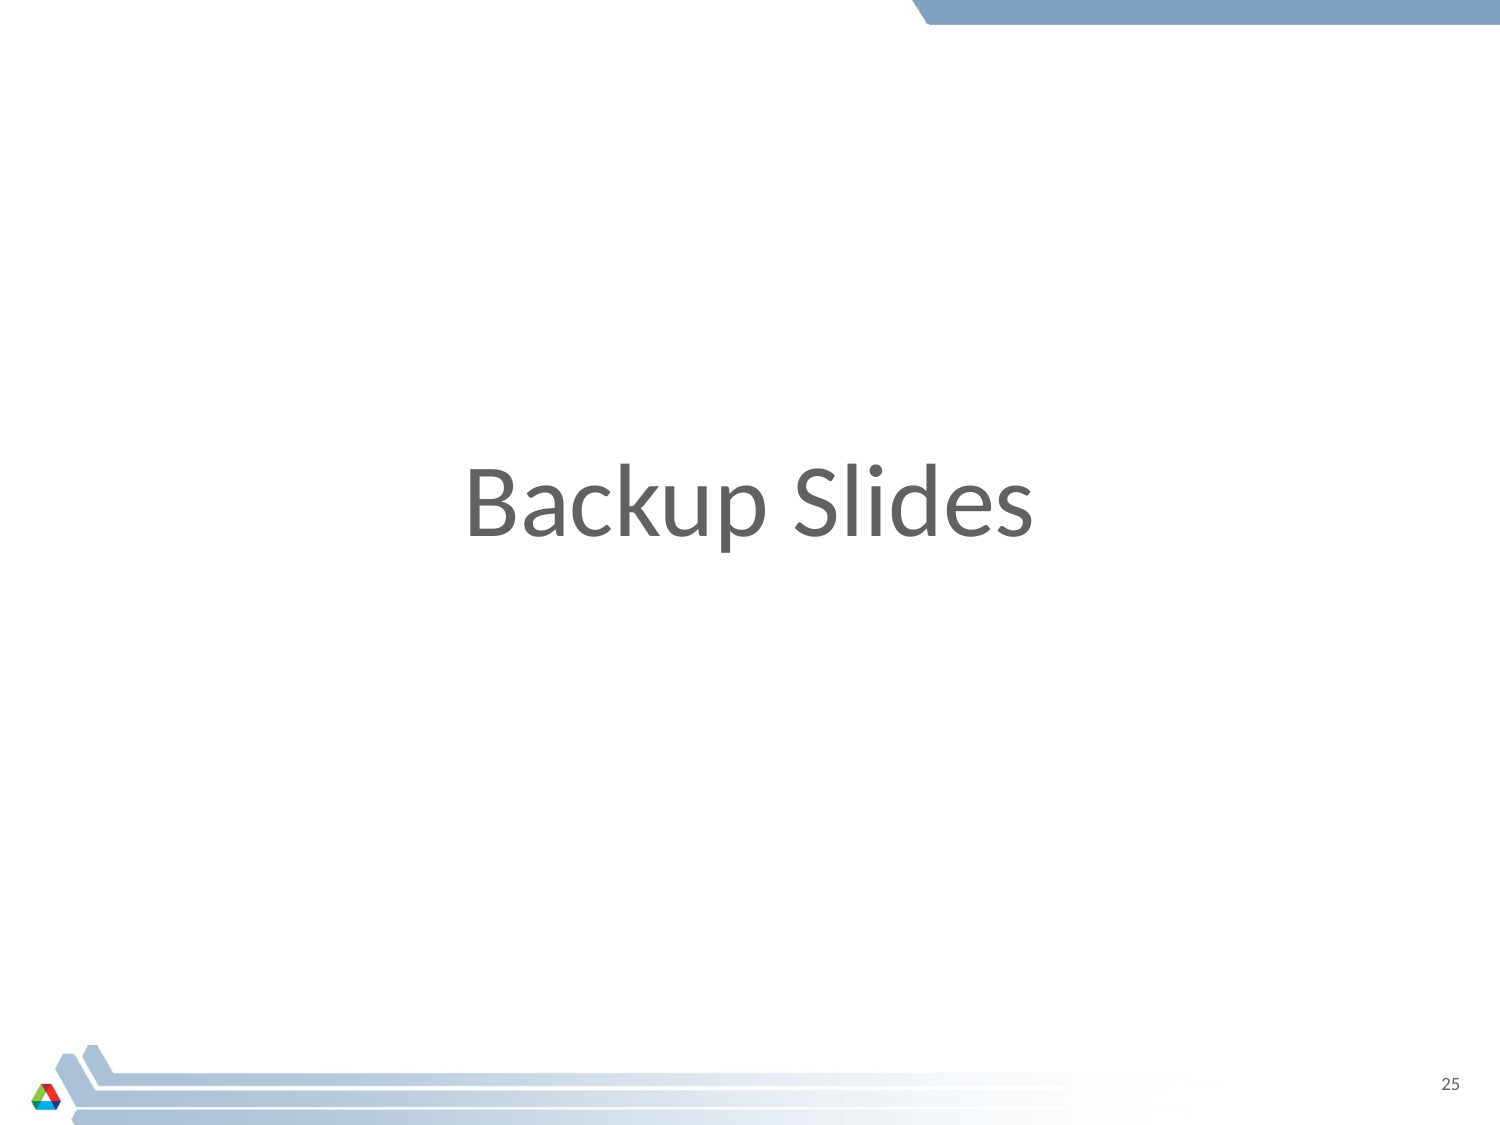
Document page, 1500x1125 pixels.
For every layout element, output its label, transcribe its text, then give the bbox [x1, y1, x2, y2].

picture [0, 1037, 1500, 1125]
picture [0, 0, 1500, 26]
list Backup Slides [74, 424, 1426, 1006]
slide_number 25 [1412, 1064, 1476, 1125]
